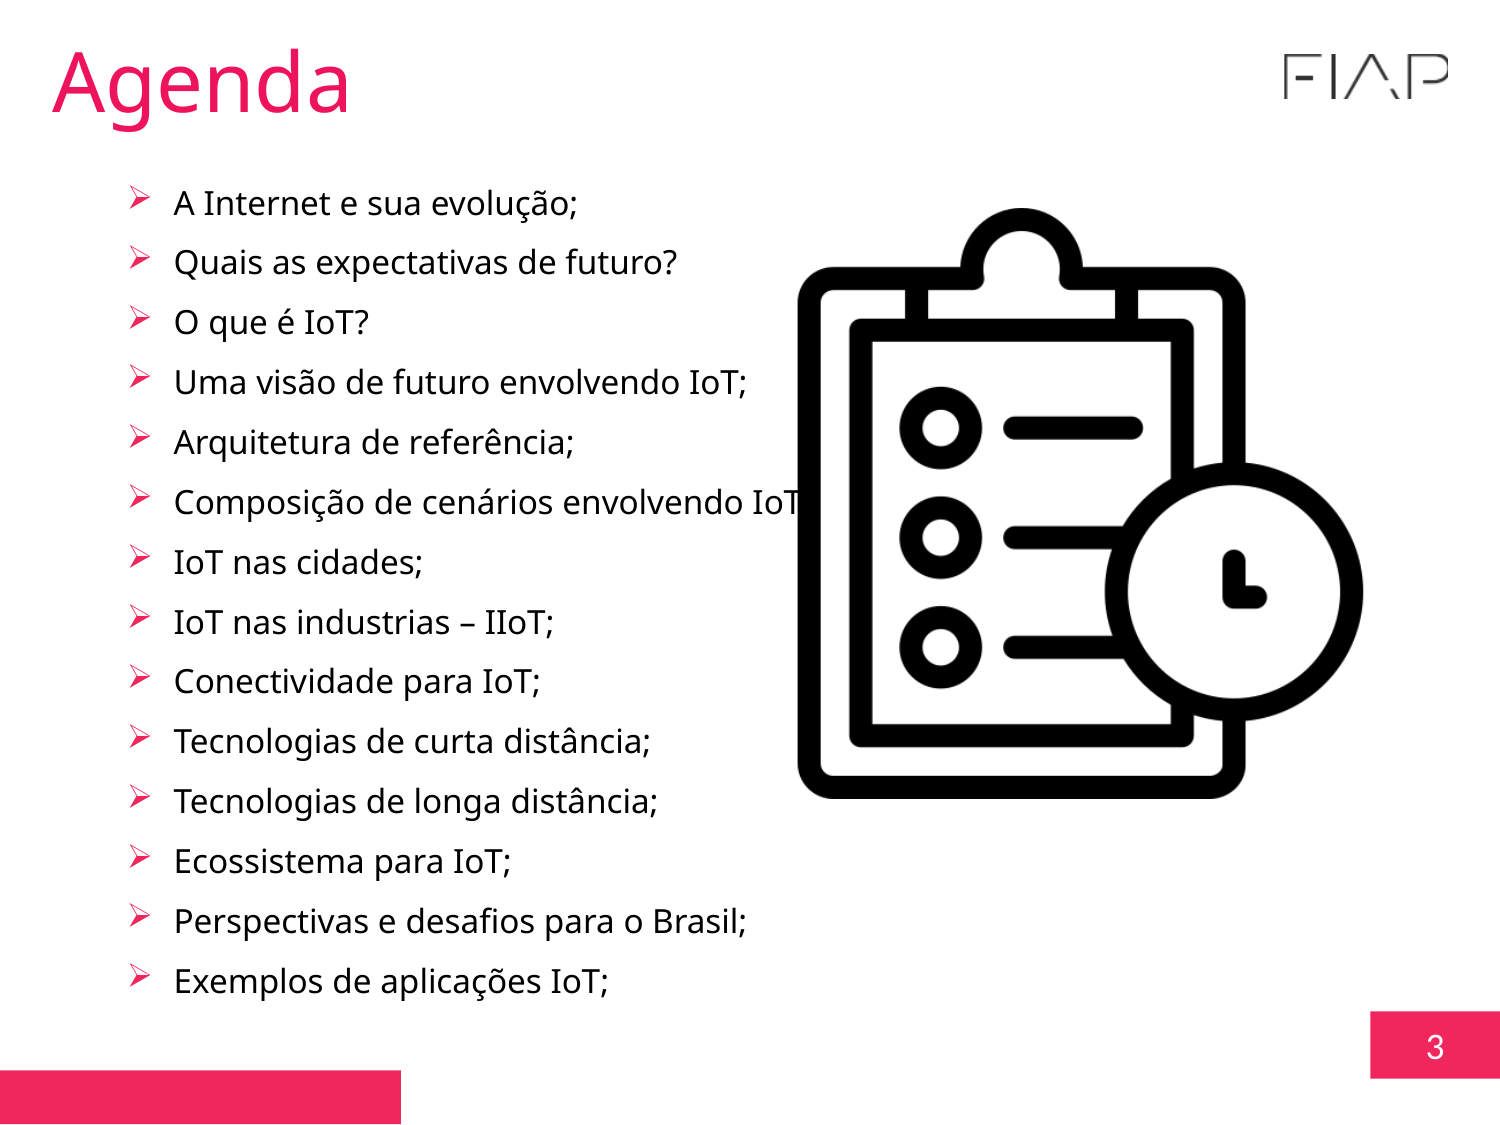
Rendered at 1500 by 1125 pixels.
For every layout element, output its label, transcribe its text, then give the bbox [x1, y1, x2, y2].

text_box A Internet e sua evolução; Quais as expectativas de futuro? O que é IoT? Uma visão de futuro envolvendo IoT; Arquitetura de referência; Composição de cenários envolvendo IoT; IoT nas cidades; IoT nas industrias – IIoT; Conectividade para IoT; Tecnologias de curta distância; Tecnologias de longa distância; Ecossistema para IoT; Perspectivas e desafios para o Brasil; Exemplos de aplicações IoT; [112, 154, 871, 1008]
picture [785, 208, 1376, 799]
text_box Agenda [37, 21, 1075, 137]
